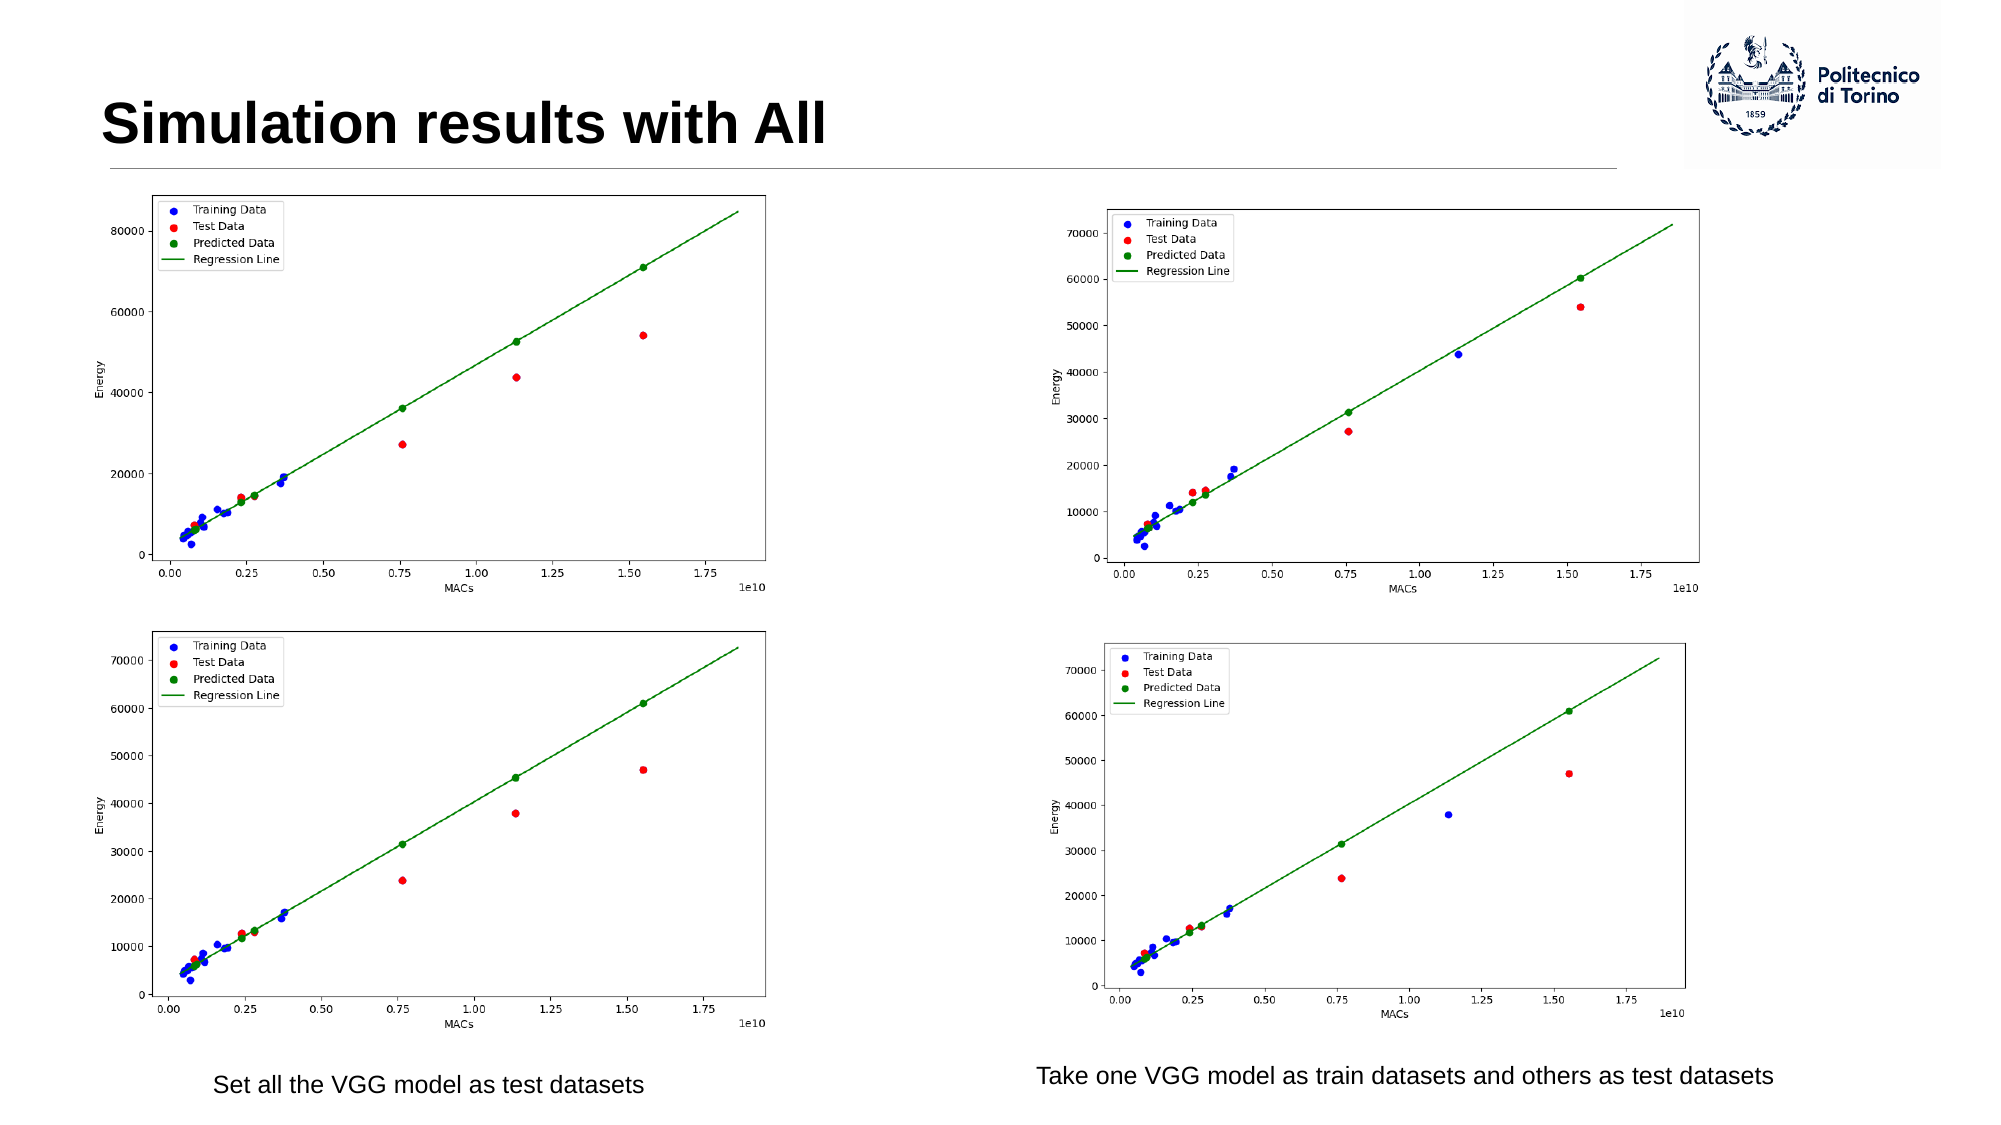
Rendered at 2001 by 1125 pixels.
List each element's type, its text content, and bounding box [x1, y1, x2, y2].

picture [86, 623, 773, 1038]
picture [1042, 635, 1692, 1027]
text_box Set all the VGG model as test datasets [198, 1060, 661, 1106]
picture [1043, 201, 1706, 602]
picture [1617, 0, 2000, 169]
text_box Take one VGG model as train datasets and others as test datasets [1021, 1052, 1791, 1097]
picture [86, 187, 773, 602]
title Simulation results with All [86, 0, 1617, 165]
